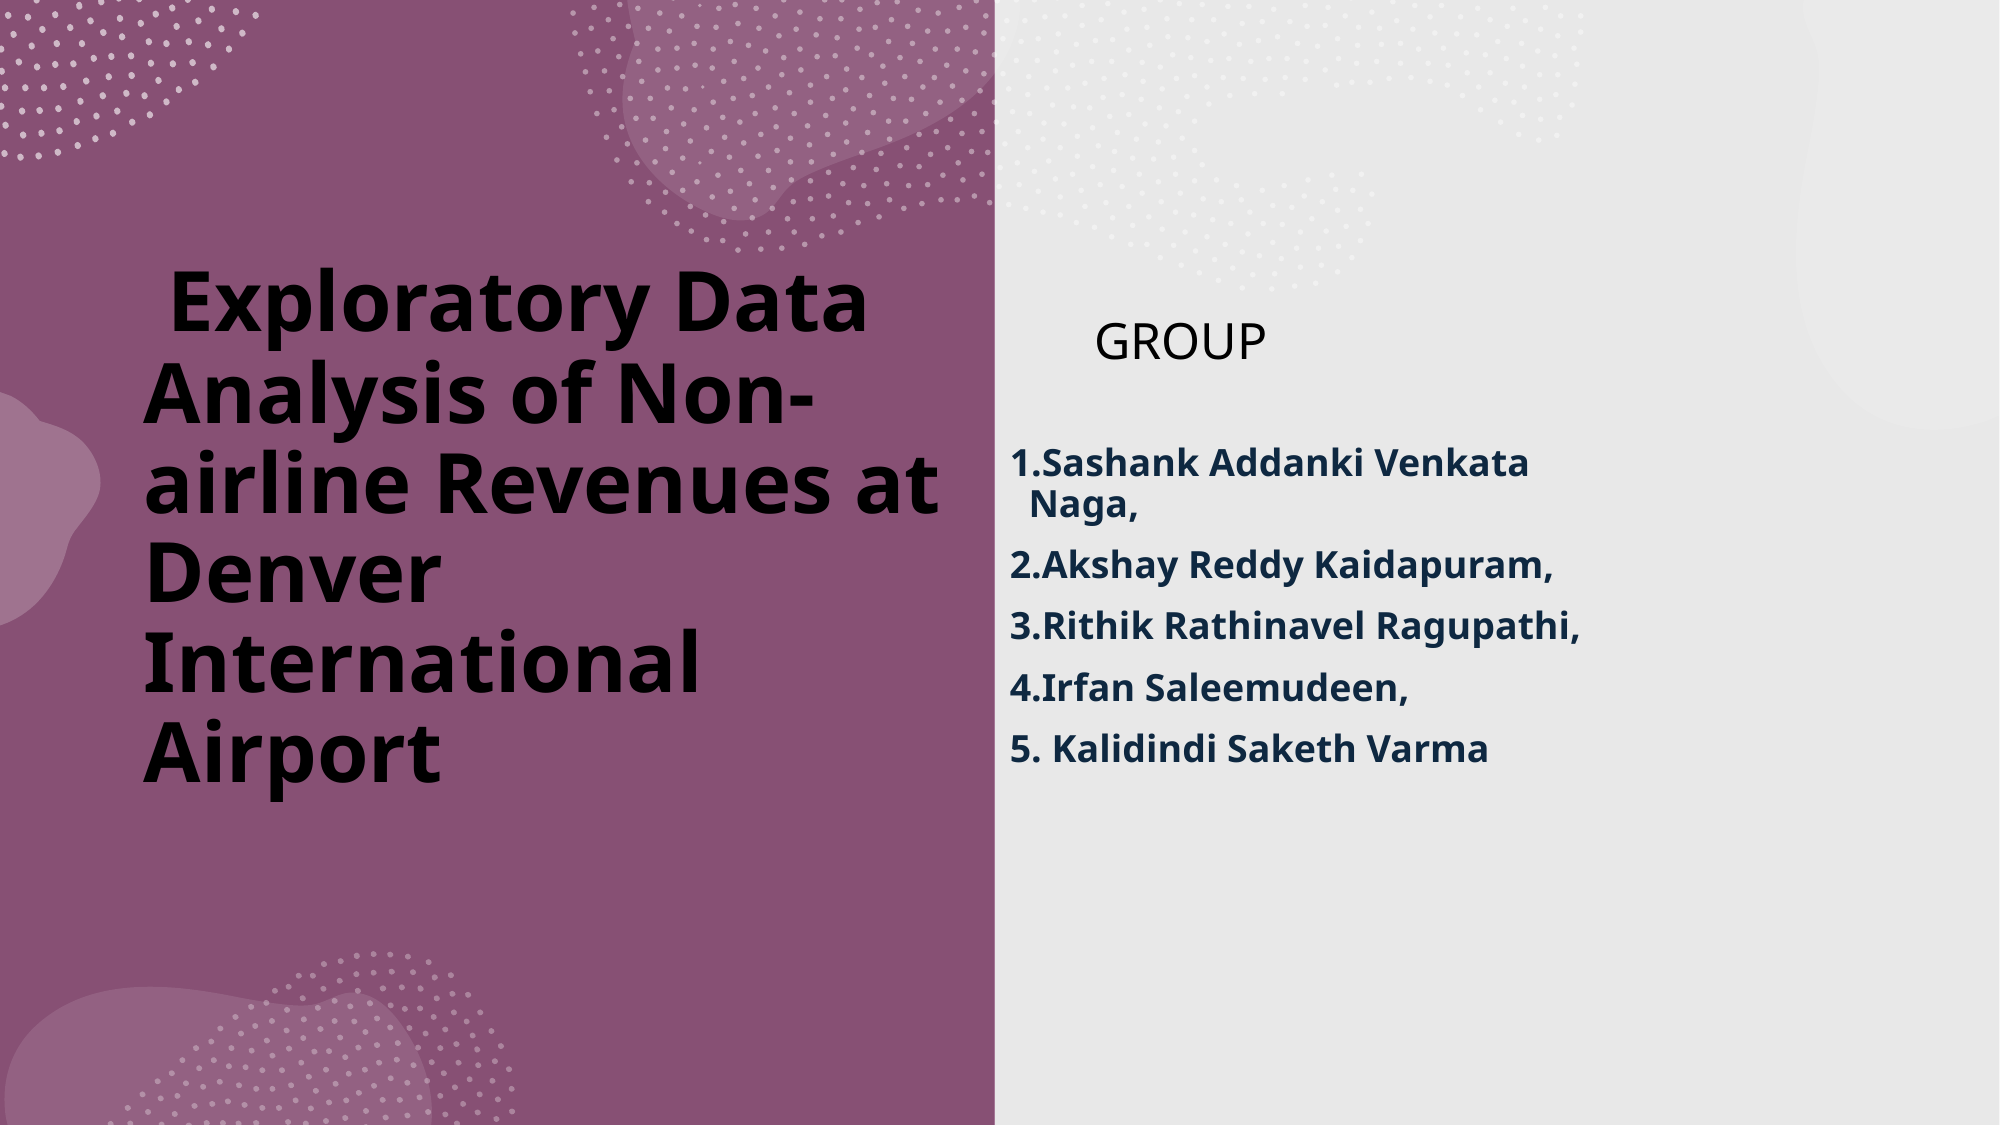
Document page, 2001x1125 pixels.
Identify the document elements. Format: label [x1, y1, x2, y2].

text_box [0, 0, 2000, 1125]
